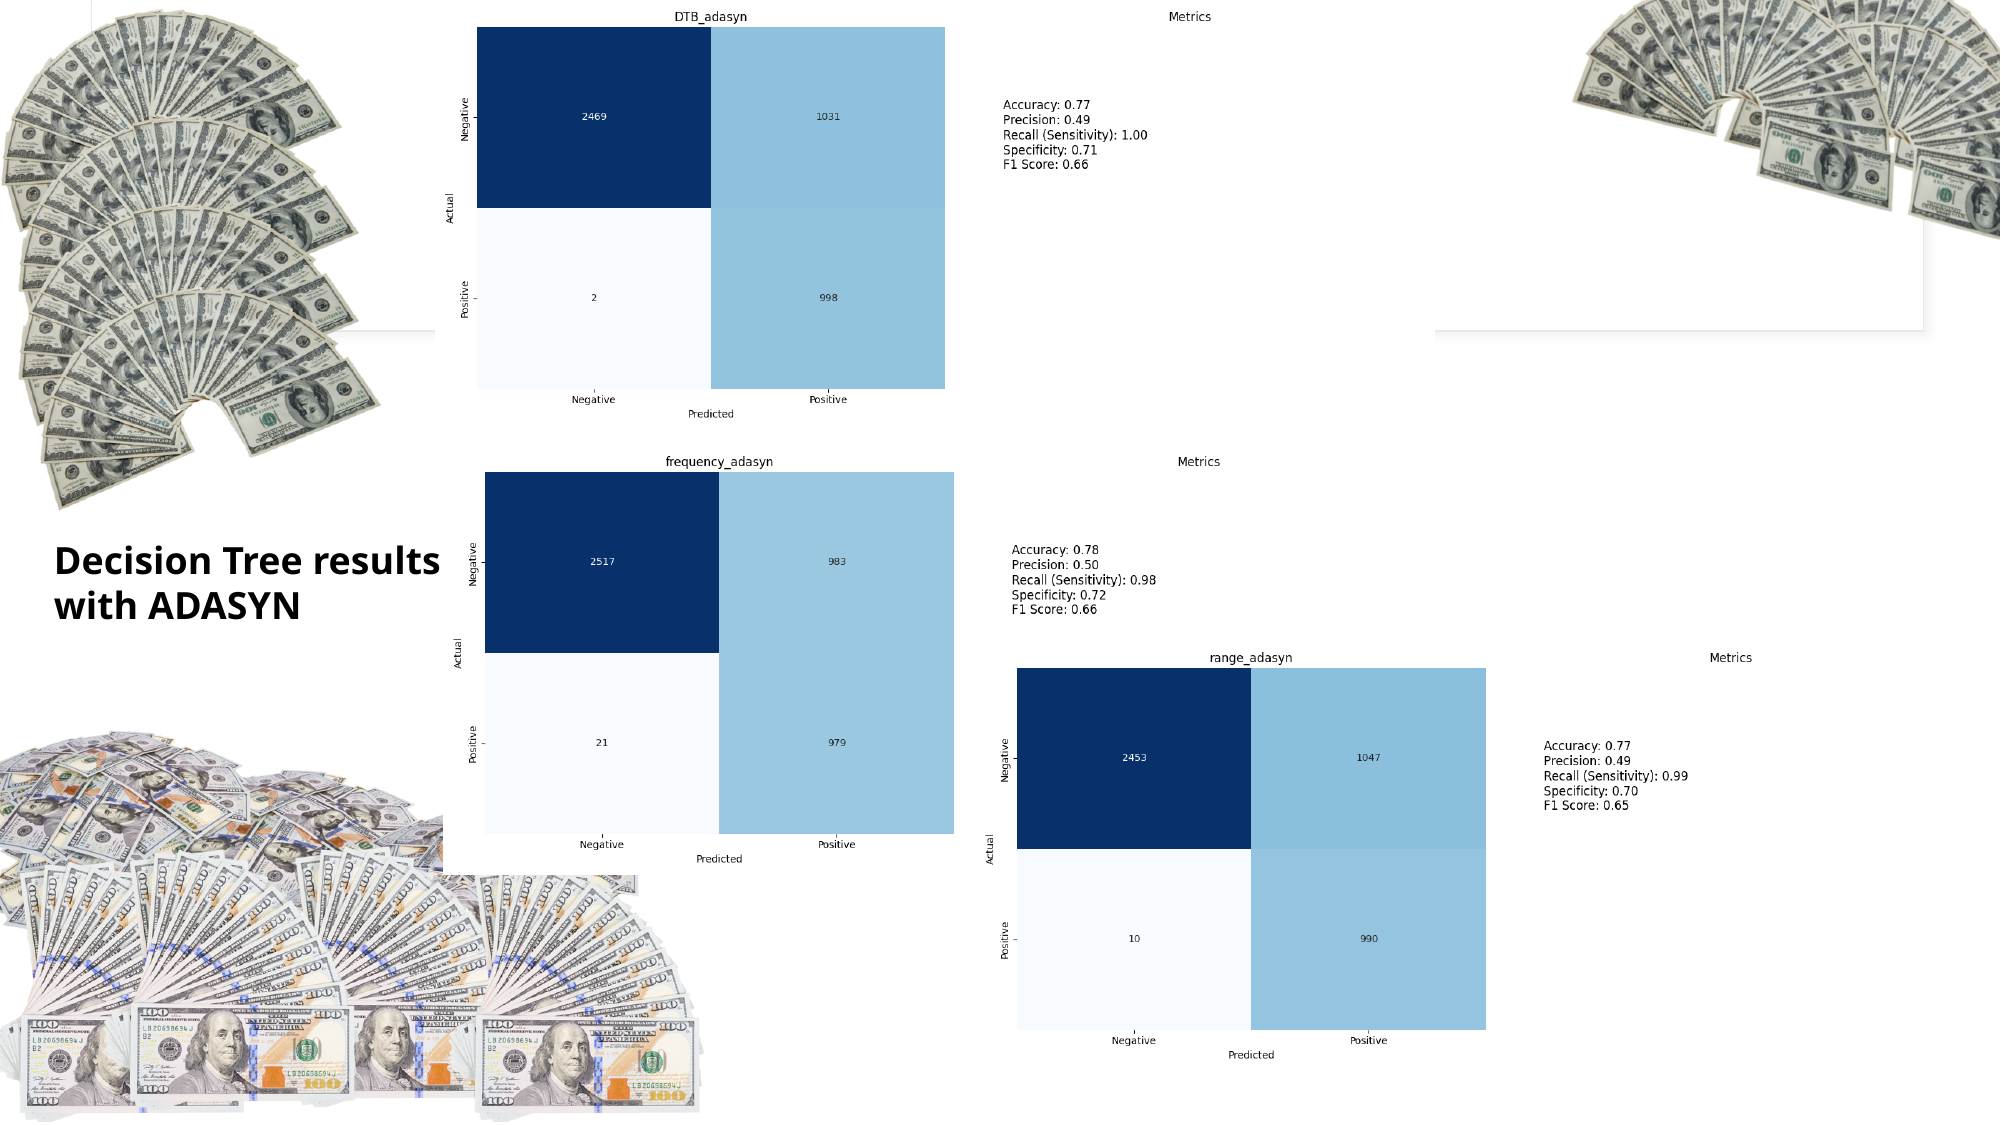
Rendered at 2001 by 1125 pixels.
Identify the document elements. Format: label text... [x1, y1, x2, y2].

picture [434, 0, 1436, 430]
picture [0, 445, 1976, 1122]
picture [0, 0, 393, 529]
text_box Decision Tree results with ADASYN [38, 529, 437, 635]
picture [1512, 0, 2000, 356]
